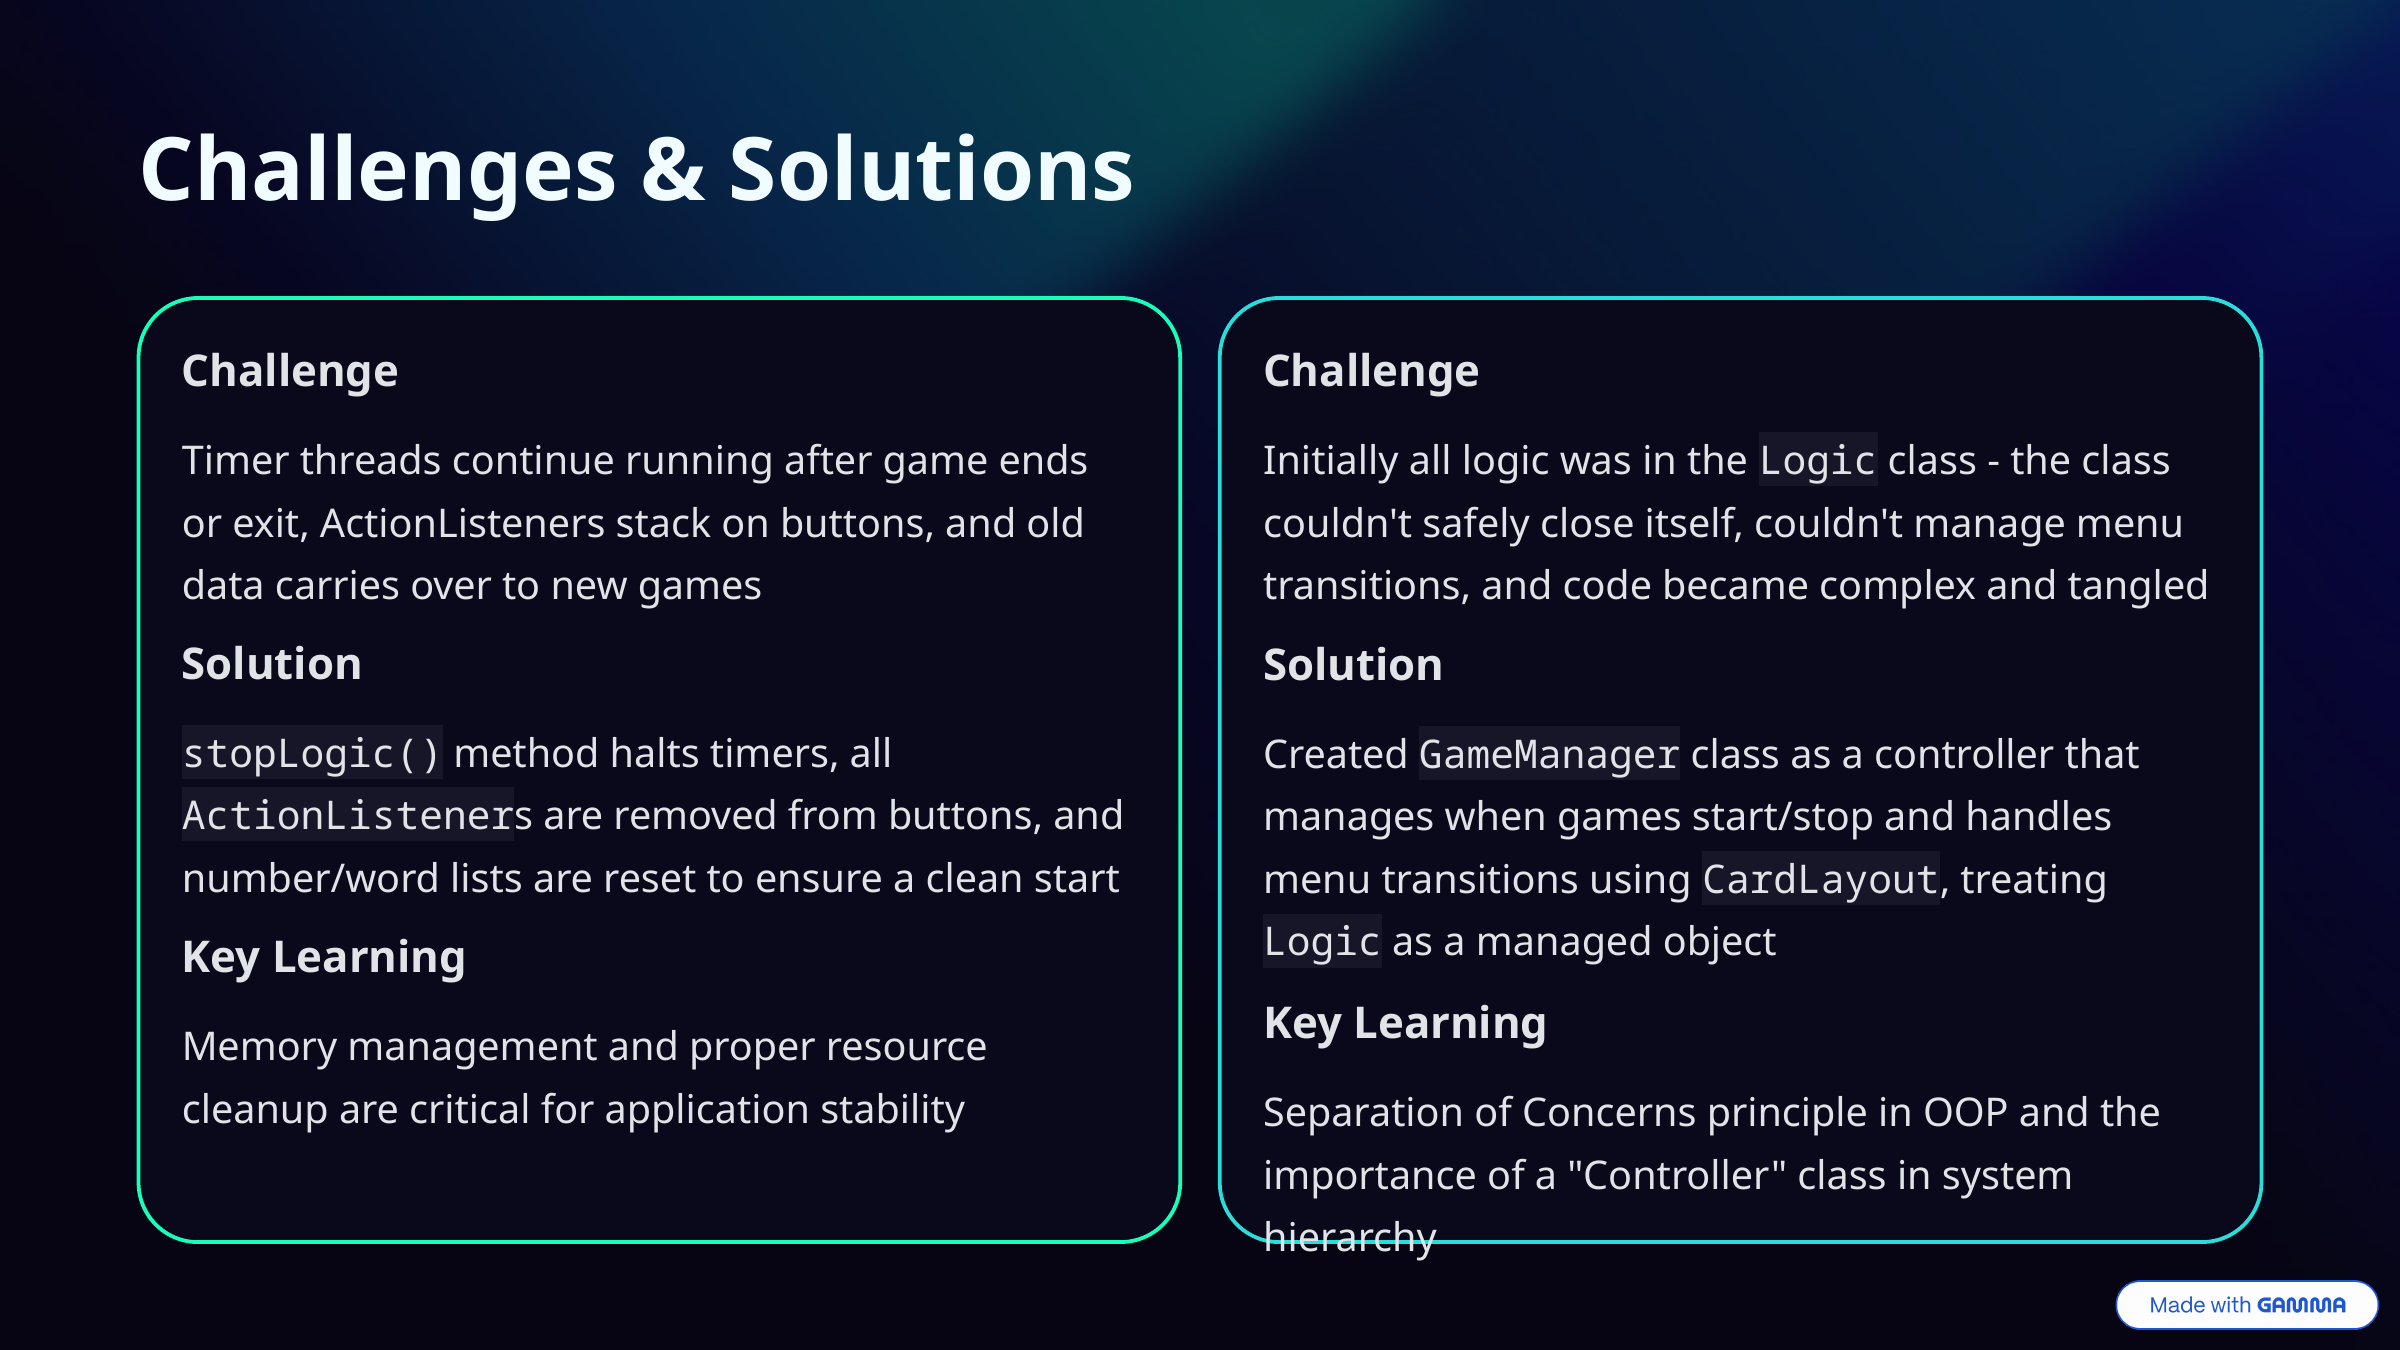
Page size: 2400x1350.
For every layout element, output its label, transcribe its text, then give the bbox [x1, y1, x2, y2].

text_box Memory management and proper resource cleanup are critical for application stability [181, 1006, 1137, 1133]
text_box Key Learning [1263, 993, 1703, 1049]
text_box [138, 297, 1181, 1243]
text_box Challenges & Solutions [138, 108, 1096, 219]
text_box Key Learning [181, 927, 622, 983]
text_box Solution [181, 633, 622, 689]
text_box Challenge [181, 341, 622, 397]
text_box Timer threads continue running after game ends or exit, ActionListeners stack on buttons, and old data carries over to new games [181, 419, 1137, 610]
text_box Solution [1263, 635, 1703, 690]
picture [2106, 1271, 2389, 1339]
text_box Initially all logic was in the Logic class - the class couldn't safely close itself, couldn't manage menu transitions, and code became complex and tangled [1263, 420, 2219, 612]
text_box Separation of Concerns principle in OOP and the importance of a "Controller" class in system hierarchy [1263, 1072, 2219, 1199]
text_box [1219, 297, 2262, 1243]
text_box stopLogic() method halts timers, all ActionListeners are removed from buttons, and number/word lists are reset to ensure a clean start [181, 712, 1137, 904]
text_box Created GameManager class as a controller that manages when games start/stop and handles menu transitions using CardLayout, treating Logic as a managed object [1263, 713, 2219, 970]
text_box Challenge [1263, 341, 1703, 397]
